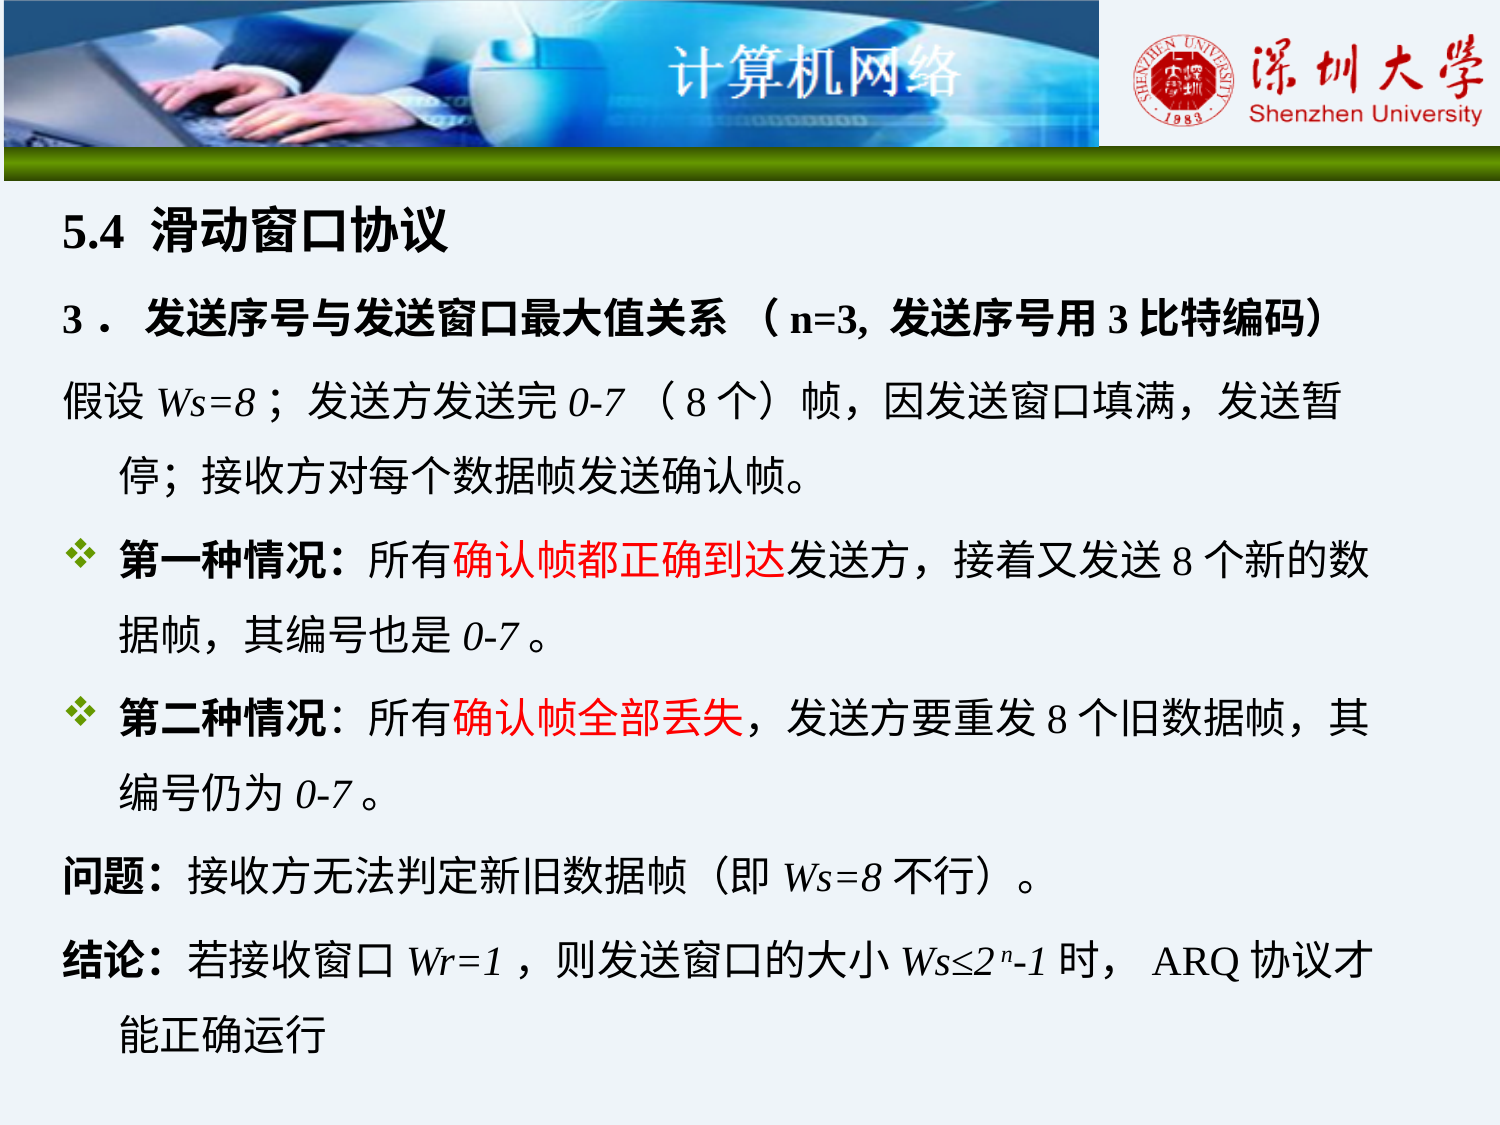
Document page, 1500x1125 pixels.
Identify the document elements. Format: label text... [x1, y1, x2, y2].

picture [1113, 18, 1488, 147]
picture [3, 1, 1099, 147]
list 5.4 滑动窗口协议 3． 发送序号与发送窗口最大值关系 （n=3, 发送序号用3比特编码） 假设Ws=8；发送方发送完0-7（8个）帧，因发送窗口填满，发送暂停；接收方对每个数据帧发送确认帧。 第一种情况：所有确认帧都正确到达发送方，接着又发送8个新的数据帧，其编号也是0-7。 第二种情况：所有确认帧全部丢失，发送方要重发8个旧数据帧，其编号仍为0-7。 问题：接收方无法判定新旧数据帧（即Ws=8不行）。 结论：若接收窗口Wr=1，则发送窗口的大小Ws≤2 n-1时，ARQ协议才能正确运行 [47, 160, 1412, 1083]
